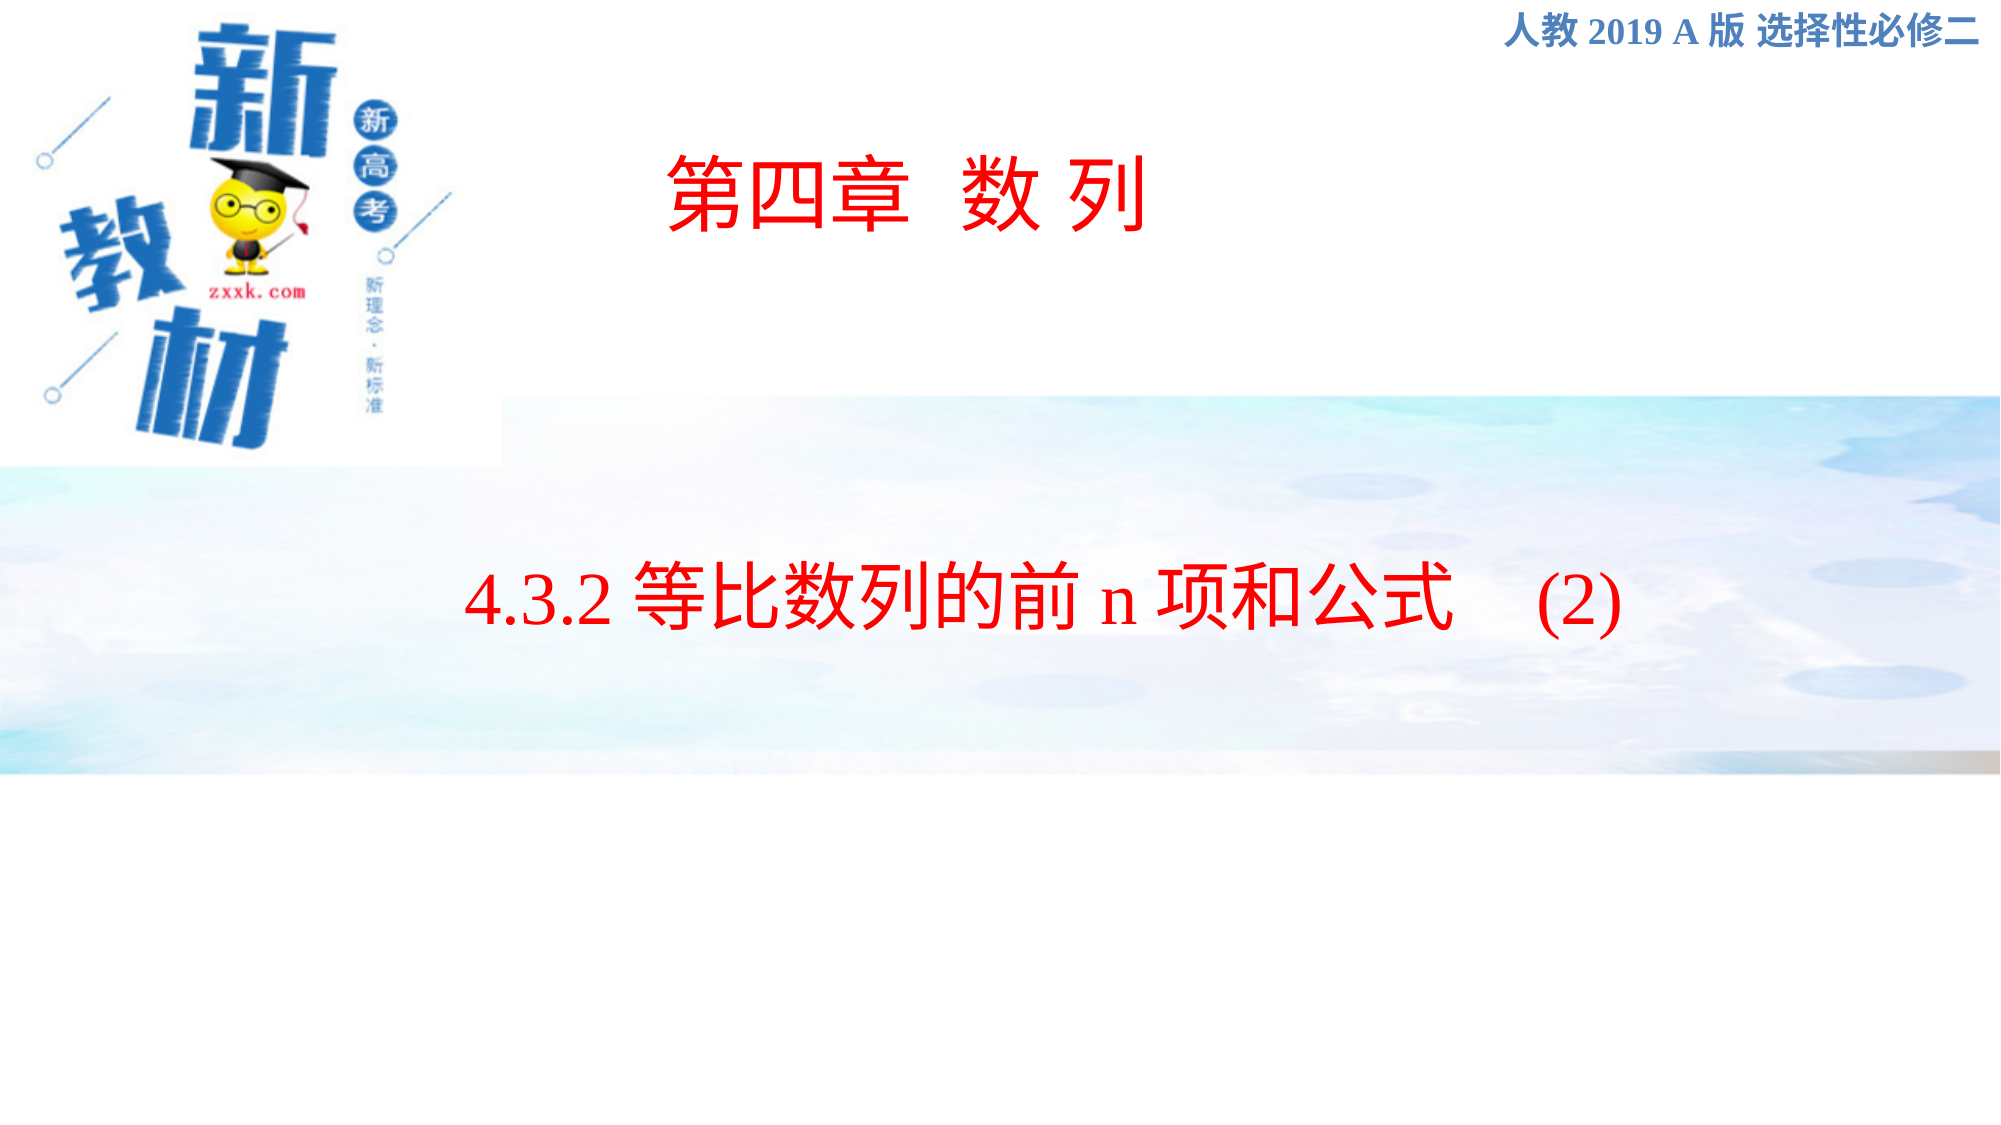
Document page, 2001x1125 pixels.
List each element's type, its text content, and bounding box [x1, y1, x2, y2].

text_box 人教2019 A版 选择性必修二 [1489, 0, 2000, 60]
text_box 第四章 数 列 [648, 134, 1283, 450]
text_box 4.3.2等比数列的前n项和公式 (2) [449, 497, 2000, 648]
picture [0, 0, 2001, 1125]
